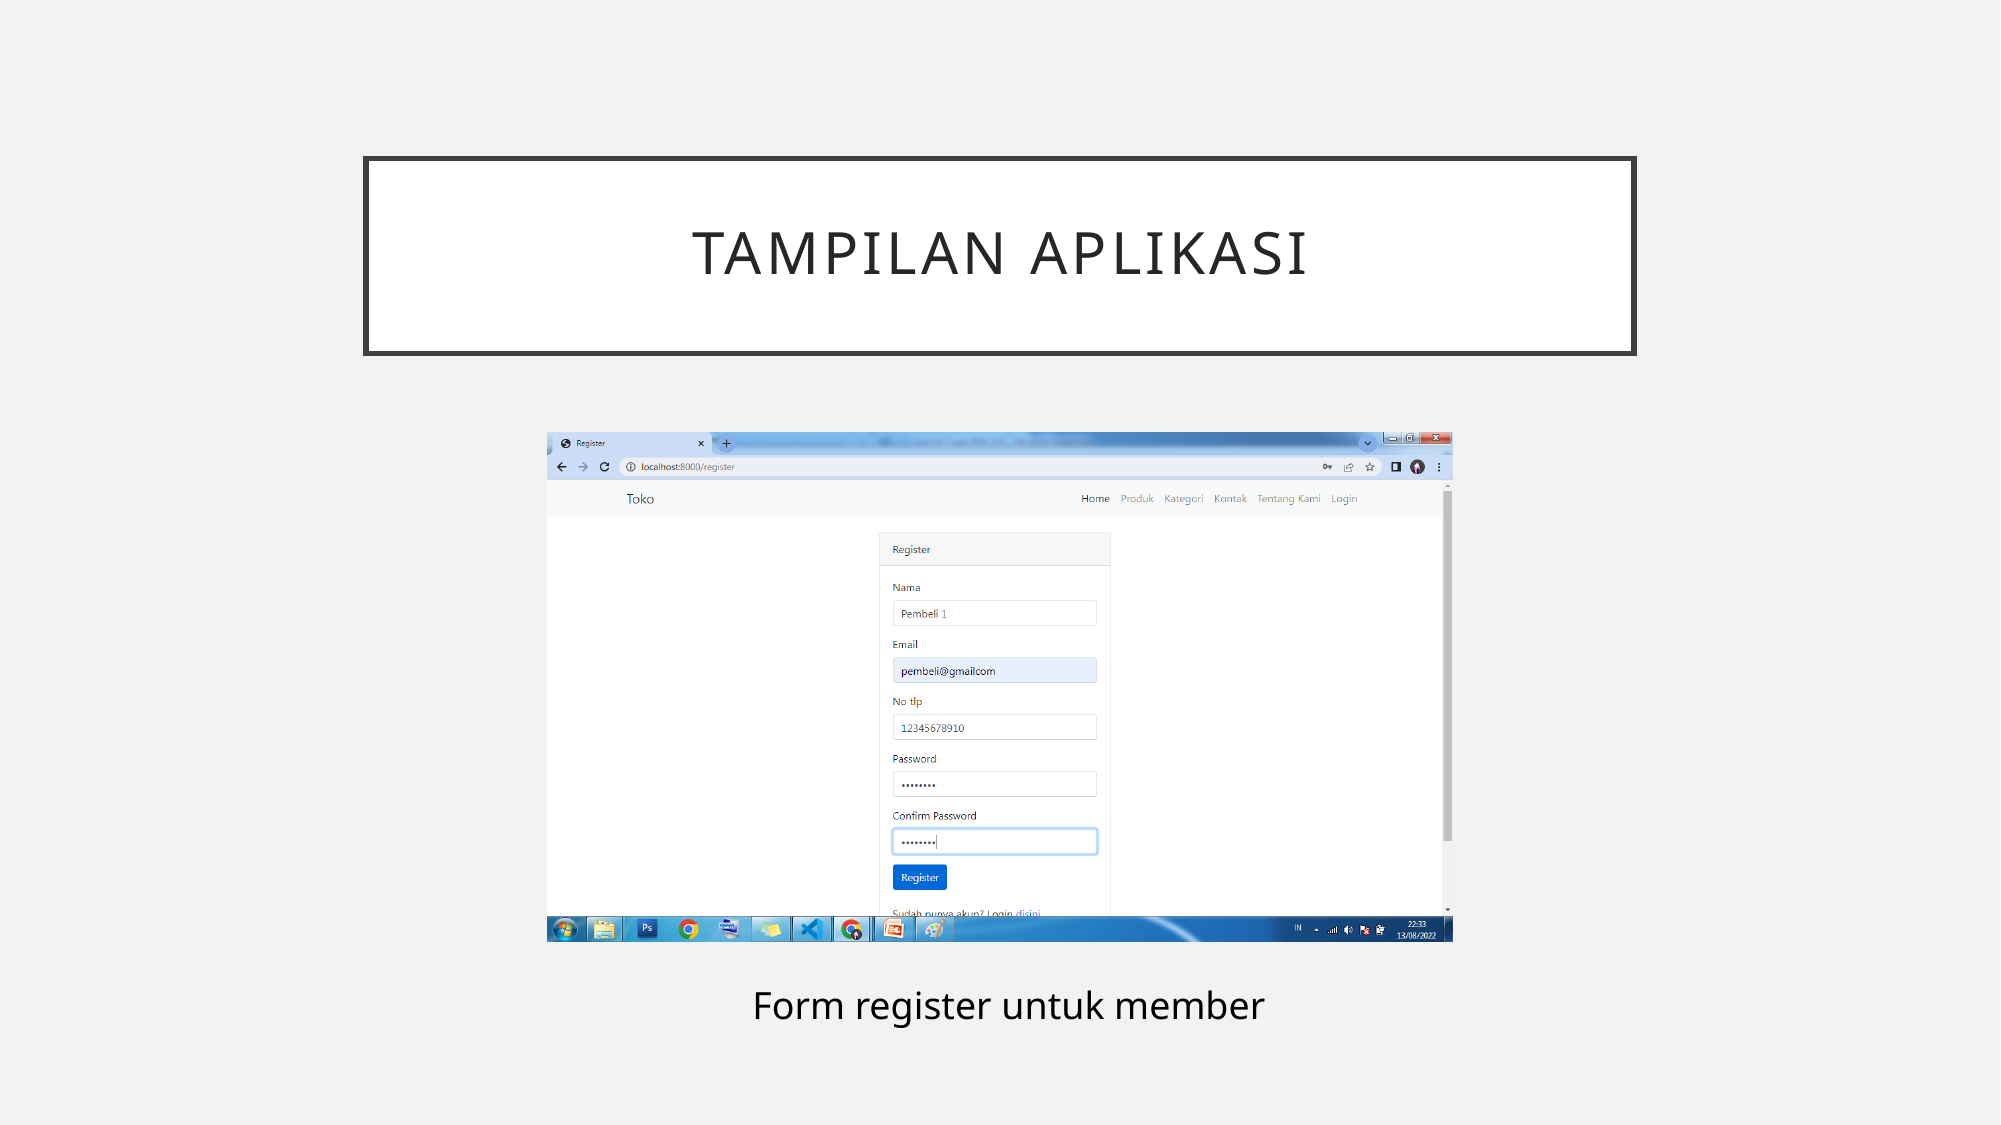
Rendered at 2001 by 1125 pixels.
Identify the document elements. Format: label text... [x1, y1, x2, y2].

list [547, 432, 1453, 942]
title Tampilan APlikasi [363, 156, 1637, 356]
text_box Form register untuk member [737, 974, 1281, 1035]
